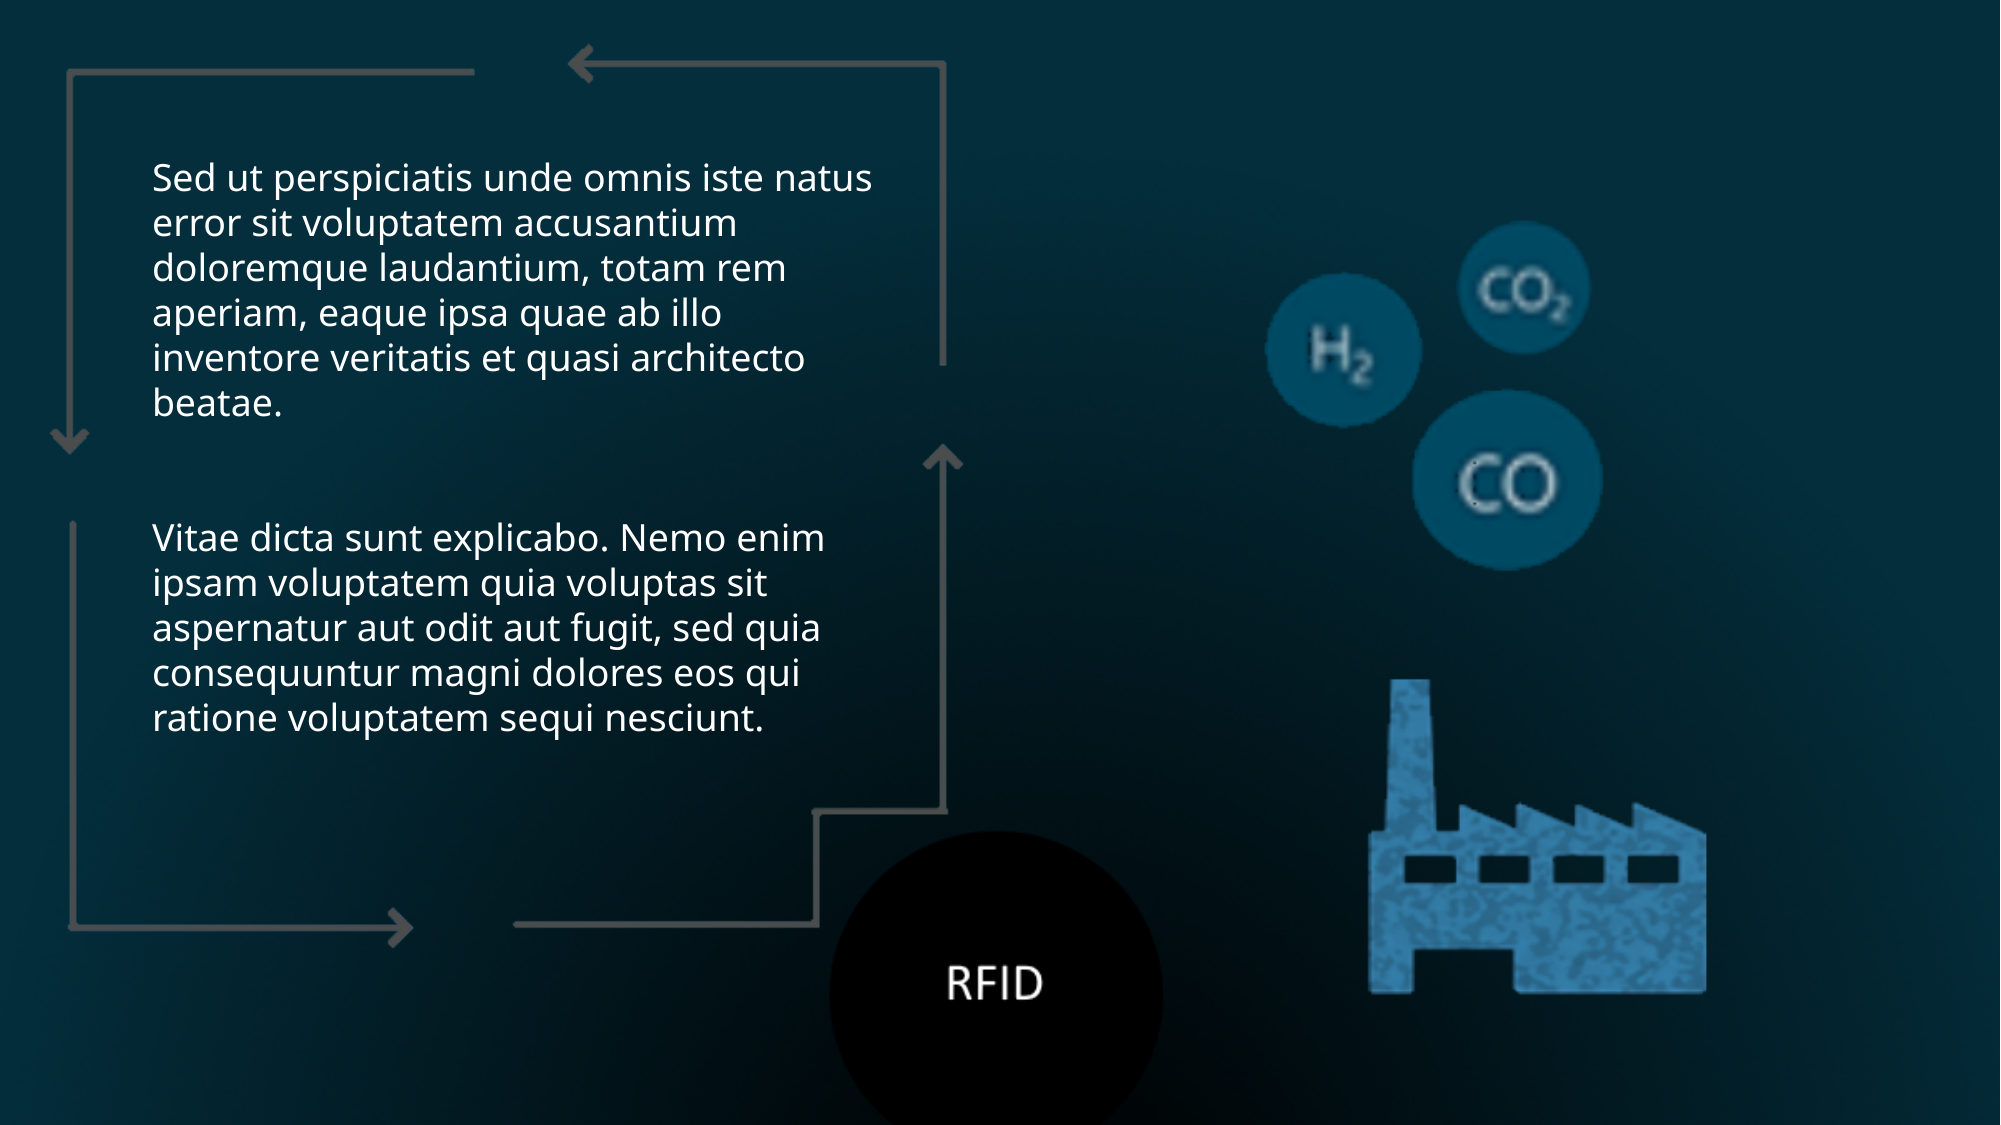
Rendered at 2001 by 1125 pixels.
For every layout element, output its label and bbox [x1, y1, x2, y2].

list [0, 0, 2000, 1125]
